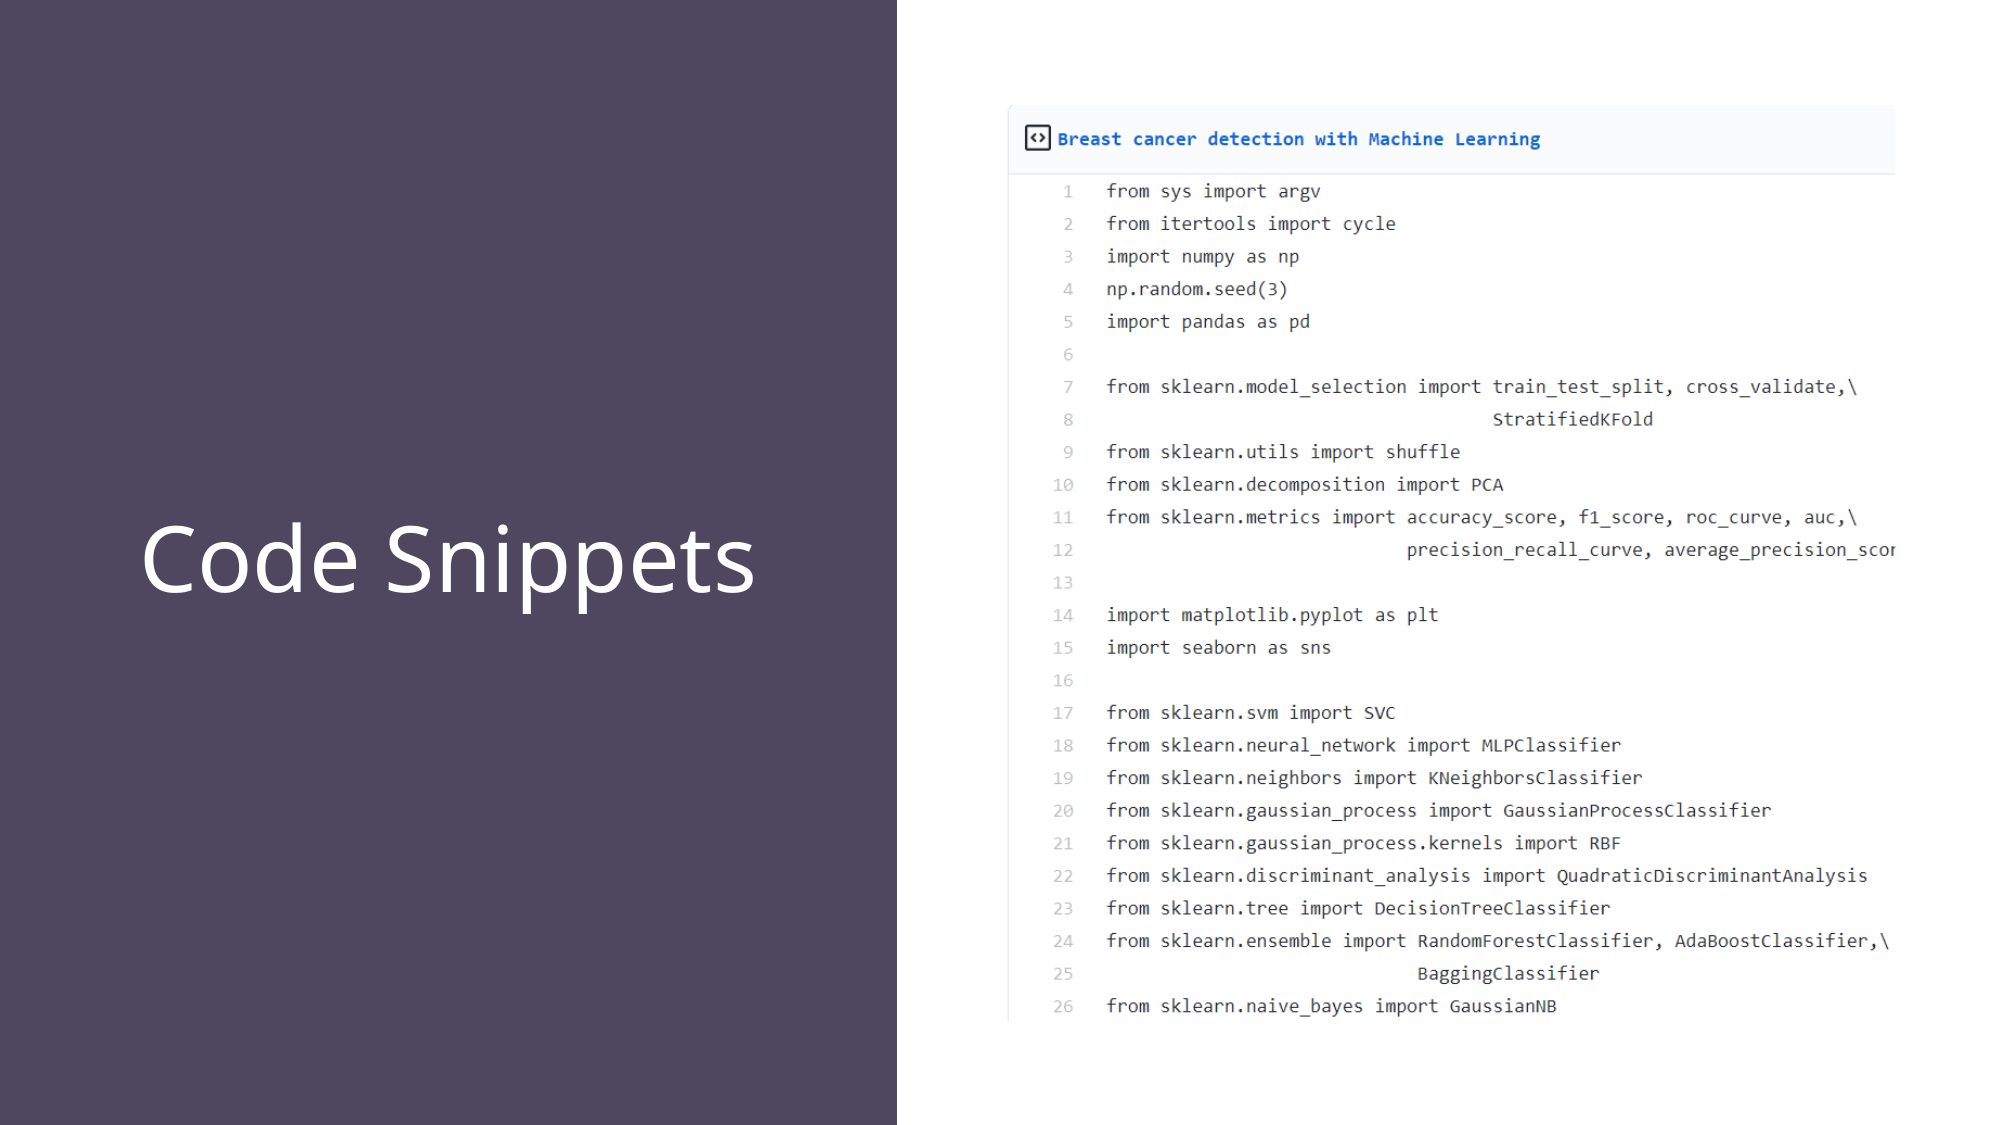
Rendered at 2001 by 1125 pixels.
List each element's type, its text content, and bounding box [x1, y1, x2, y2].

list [999, 104, 1896, 1021]
text_box [0, 0, 898, 1125]
title Code Snippets [101, 104, 796, 1021]
